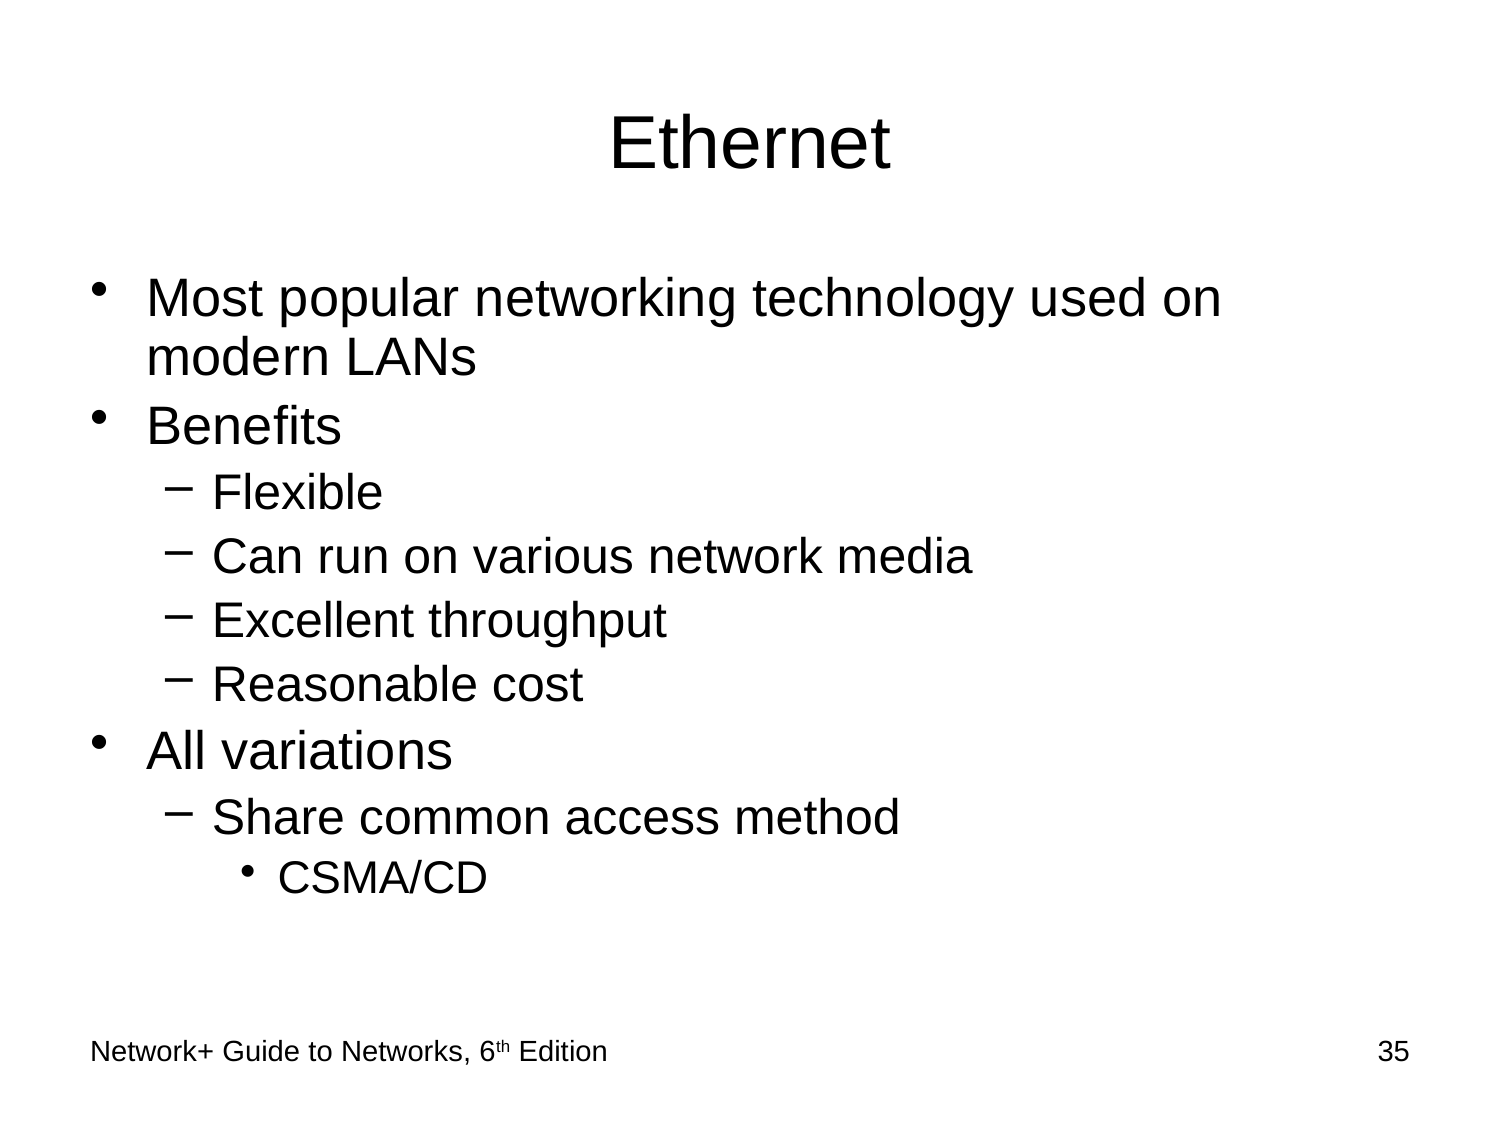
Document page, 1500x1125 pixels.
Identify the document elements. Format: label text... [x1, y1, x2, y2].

title Ethernet [75, 45, 1425, 233]
footer Network+ Guide to Networks, 6th Edition [74, 1024, 988, 1103]
slide_number 35 [1074, 1024, 1426, 1103]
list Most popular networking technology used on modern LANs Benefits Flexible Can run on various network media Excellent throughput Reasonable cost All variations Share common access method CSMA/CD [75, 262, 1425, 1005]
